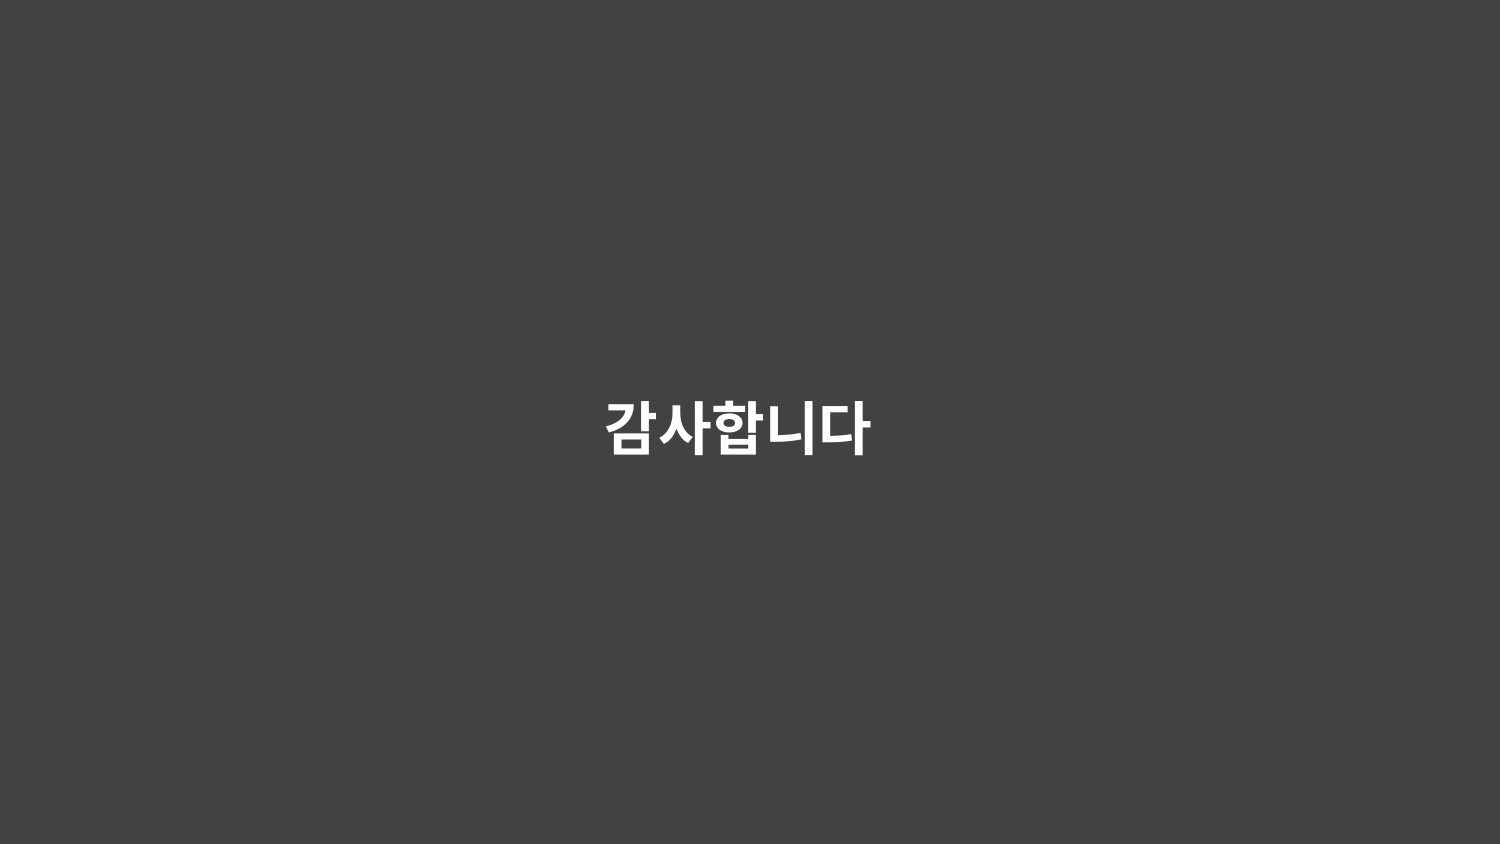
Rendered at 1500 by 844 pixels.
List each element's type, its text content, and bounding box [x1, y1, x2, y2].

title 감사합니다 [589, 376, 911, 467]
